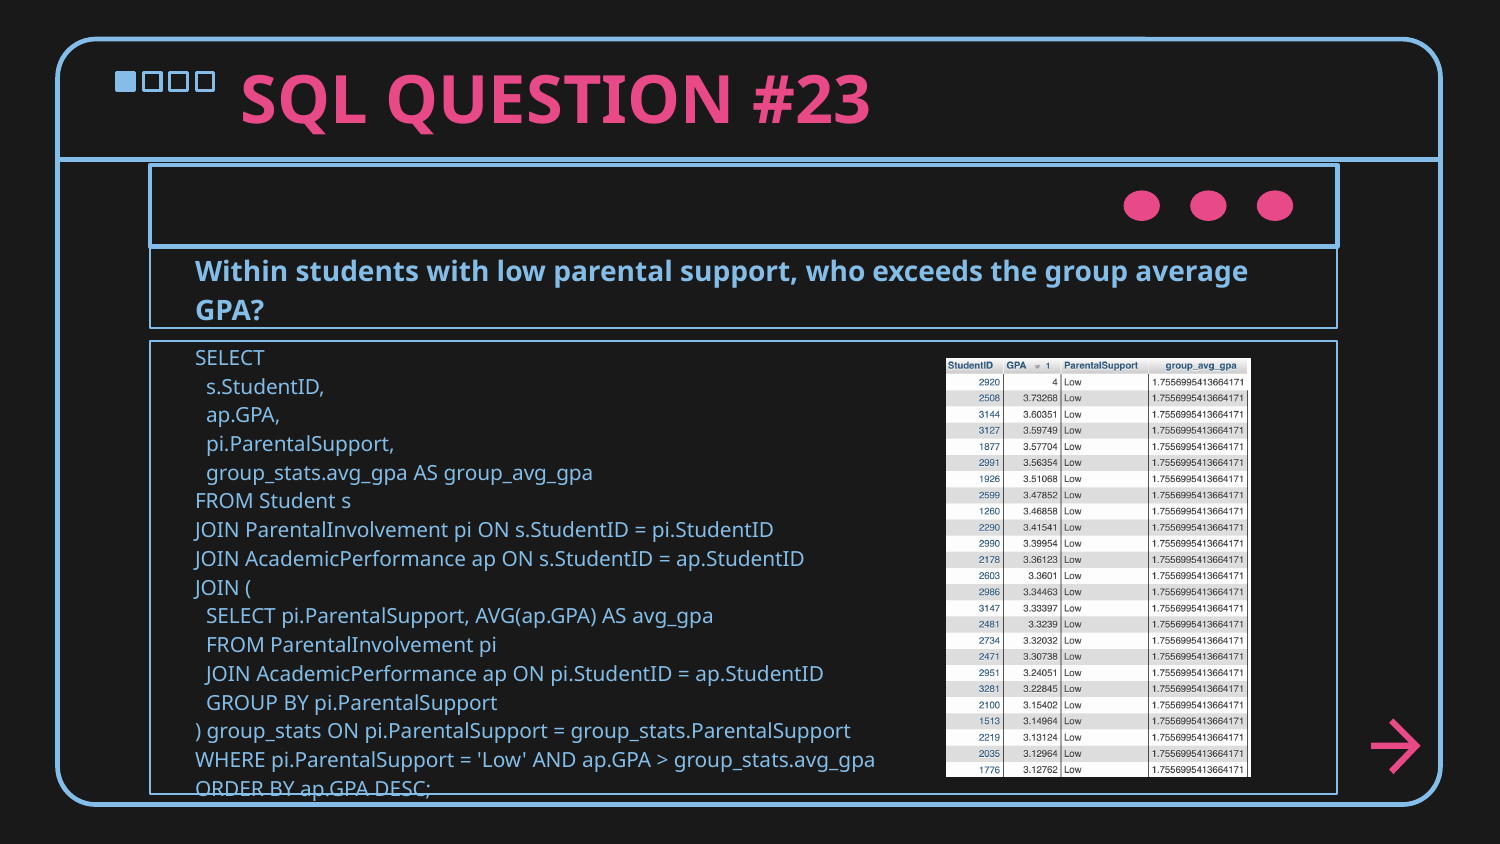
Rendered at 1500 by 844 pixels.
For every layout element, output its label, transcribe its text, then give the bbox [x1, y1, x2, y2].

subtitle SELECT s.StudentID, ap.GPA, pi.ParentalSupport, group_stats.avg_gpa AS group_avg_gpa FROM Student s JOIN ParentalInvolvement pi ON s.StudentID = pi.StudentID JOIN AcademicPerformance ap ON s.StudentID = ap.StudentID JOIN ( SELECT pi.ParentalSupport, AVG(ap.GPA) AS avg_gpa FROM ParentalInvolvement pi JOIN AcademicPerformance ap ON pi.StudentID = ap.StudentID GROUP BY pi.ParentalSupport ) group_stats ON pi.ParentalSupport = group_stats.ParentalSupport WHERE pi.ParentalSupport = 'Low' AND ap.GPA > group_stats.avg_gpa ORDER BY ap.GPA DESC; [148, 339, 1340, 796]
text_box [1371, 718, 1421, 775]
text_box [149, 164, 1338, 247]
title SQL QUESTION #23 [223, 48, 1373, 146]
picture [946, 358, 1252, 777]
title Within students with low parental support, who exceeds the group average GPA? [148, 249, 1340, 330]
